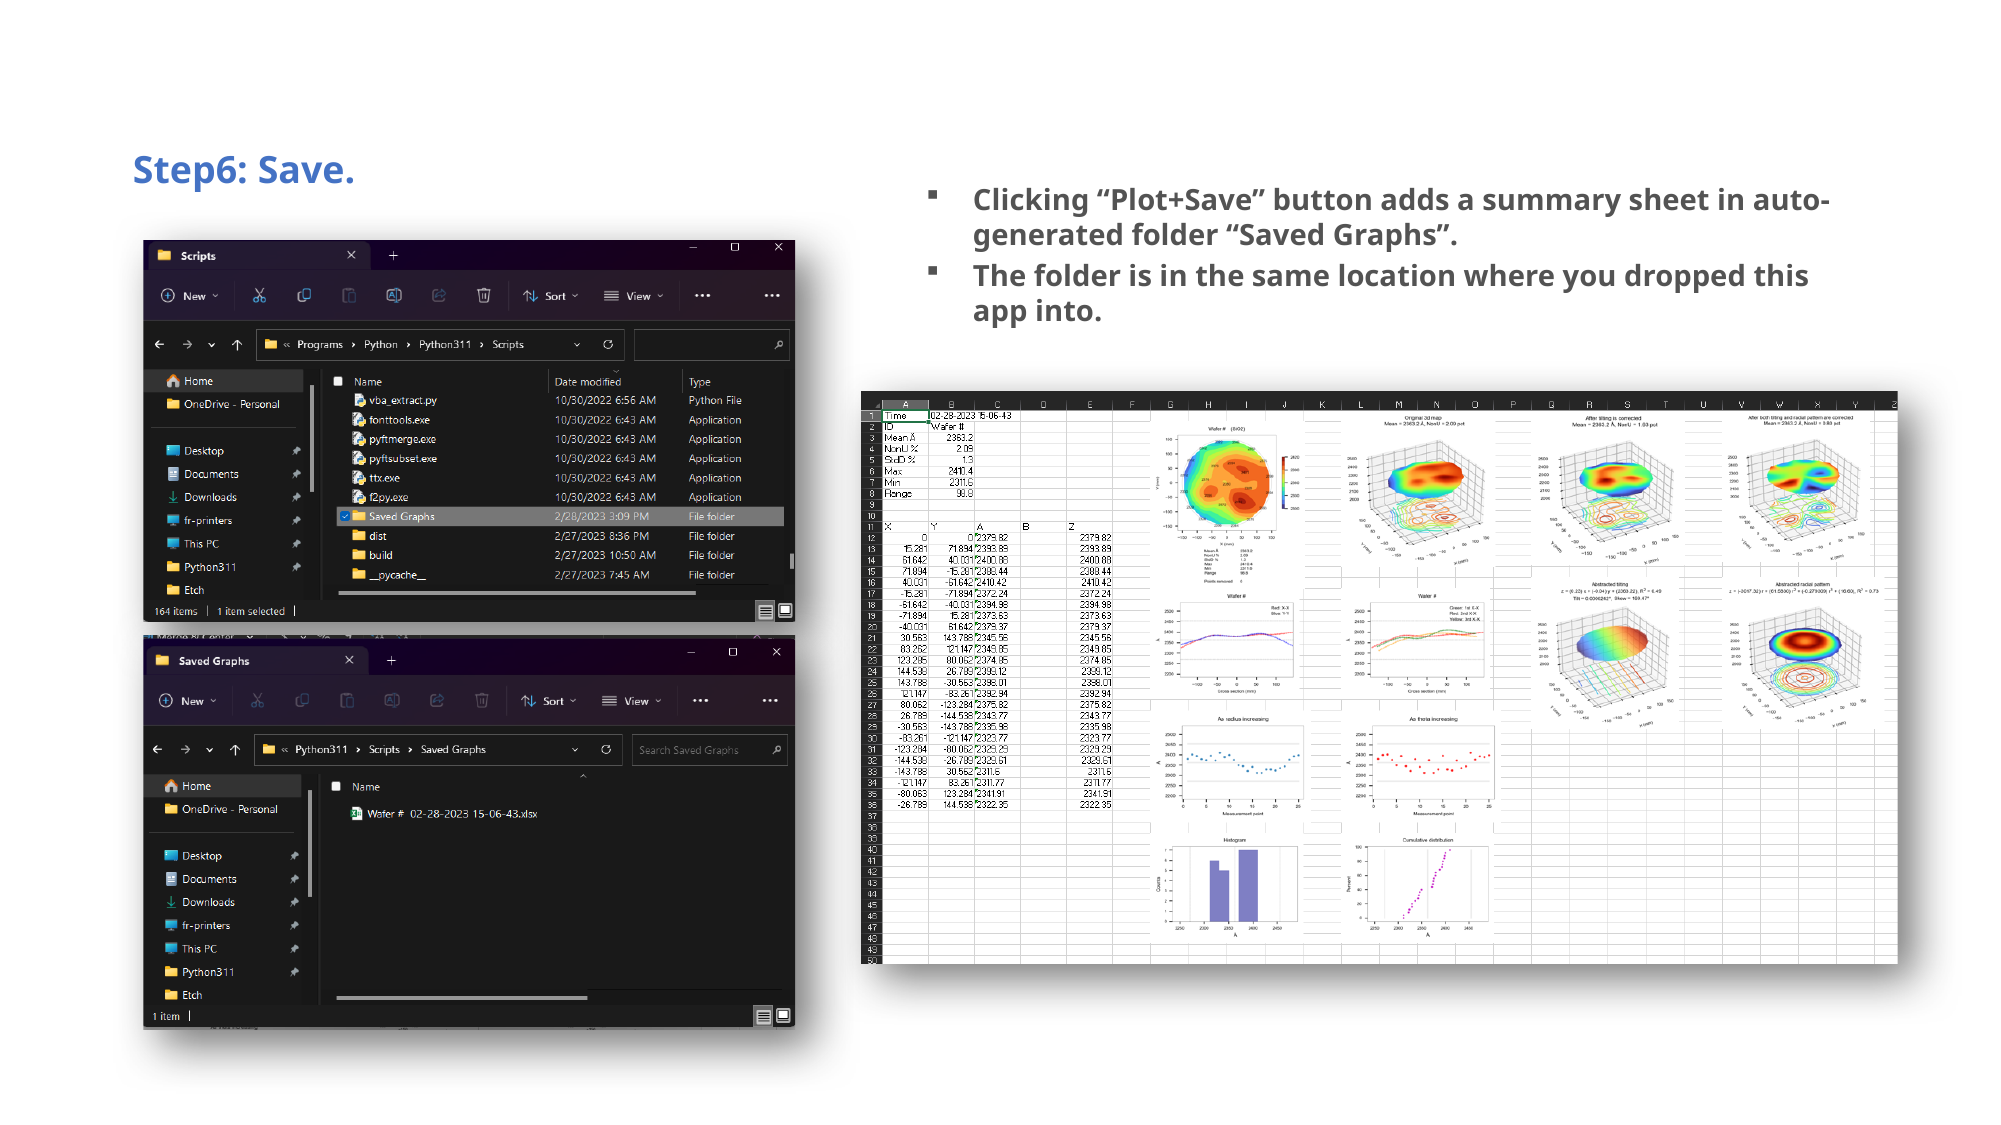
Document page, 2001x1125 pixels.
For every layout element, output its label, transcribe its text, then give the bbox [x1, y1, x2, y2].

text_box Step6: Save. [118, 139, 849, 199]
text_box Clicking “Plot+Save” button adds a summary sheet in auto-generated folder “Saved Graphs”. The folder is in the same location where you dropped this app into. [911, 173, 1871, 335]
picture [143, 240, 796, 622]
picture [143, 635, 796, 1030]
picture [860, 391, 1898, 964]
